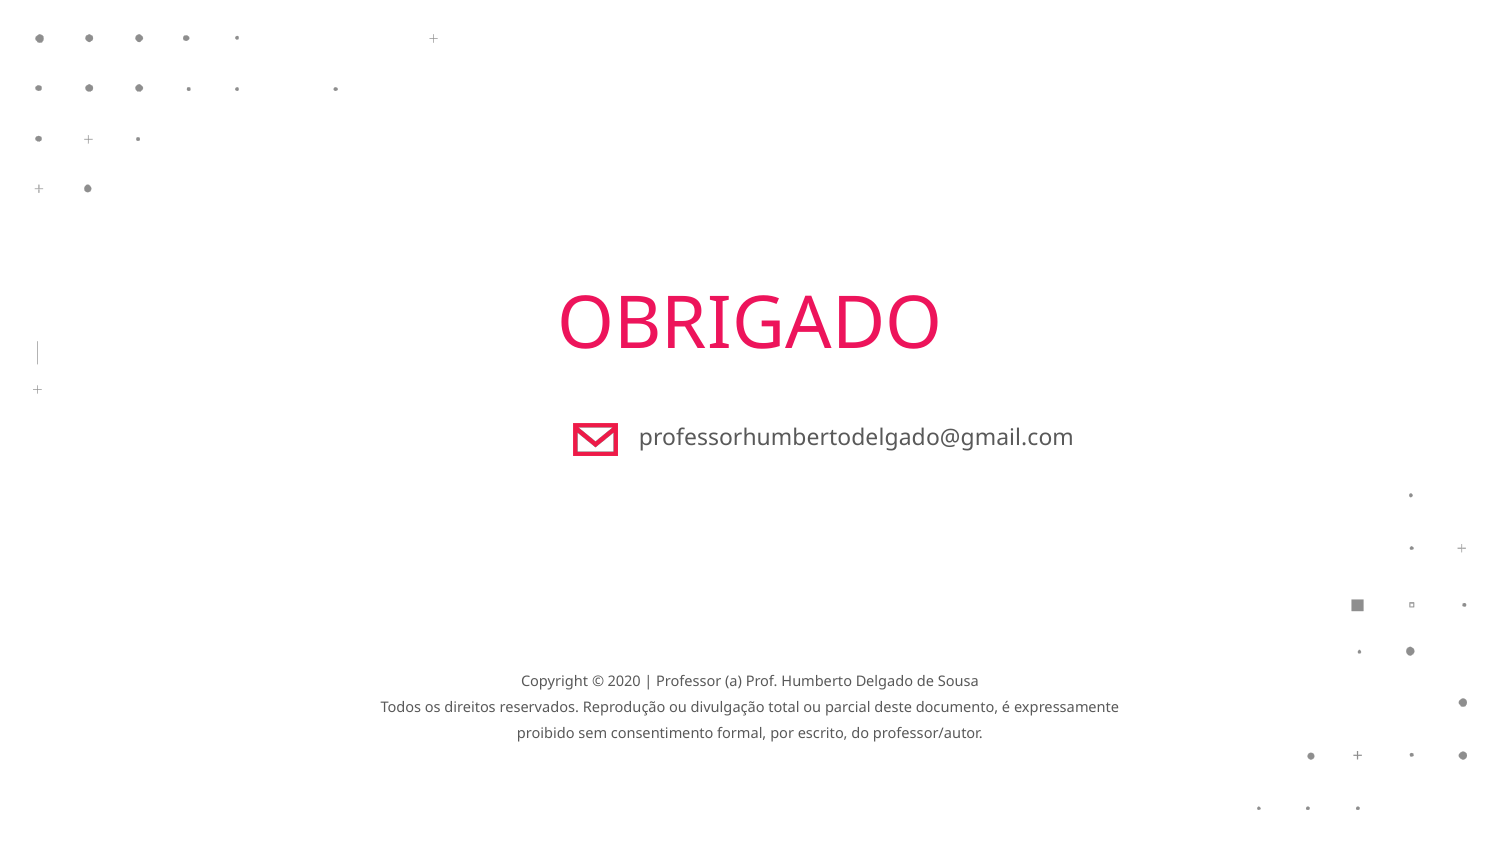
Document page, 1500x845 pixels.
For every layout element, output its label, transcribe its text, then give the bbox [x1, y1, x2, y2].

text_box Copyright © 2020 | Professor (a) Prof. Humberto Delgado de Sousa Todos os direitos reservados. Reprodução ou divulgação total ou parcial deste documento, é expressamente proibido sem consentimento formal, por escrito, do professor/autor. [365, 655, 1135, 749]
text_box professorhumbertodelgado@gmail.com [624, 415, 1123, 458]
text_box OBRIGADO [354, 268, 1146, 371]
picture [33, 34, 1467, 810]
